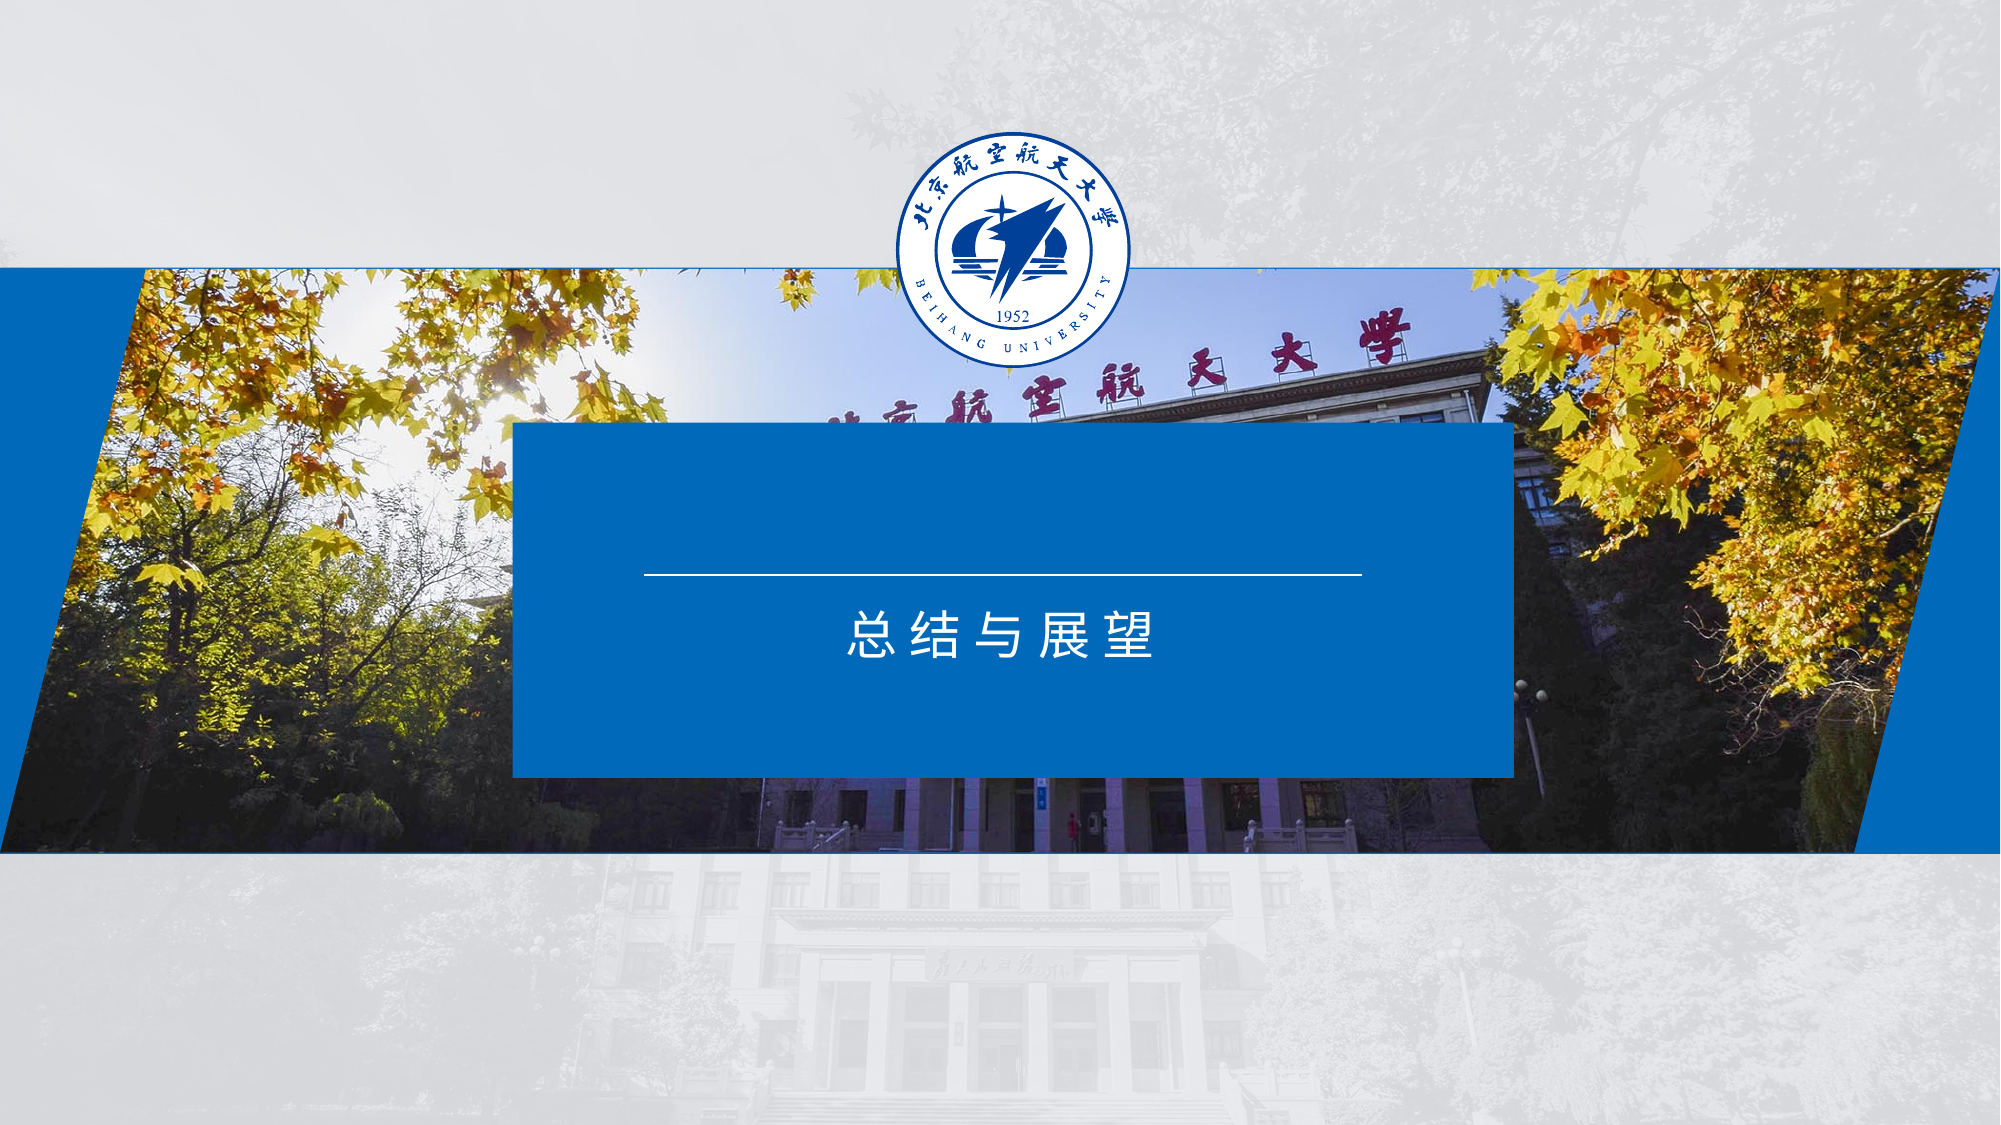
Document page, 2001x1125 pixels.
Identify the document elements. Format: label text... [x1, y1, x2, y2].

list 总结与展望 [564, 602, 1436, 779]
picture [0, 268, 2000, 853]
